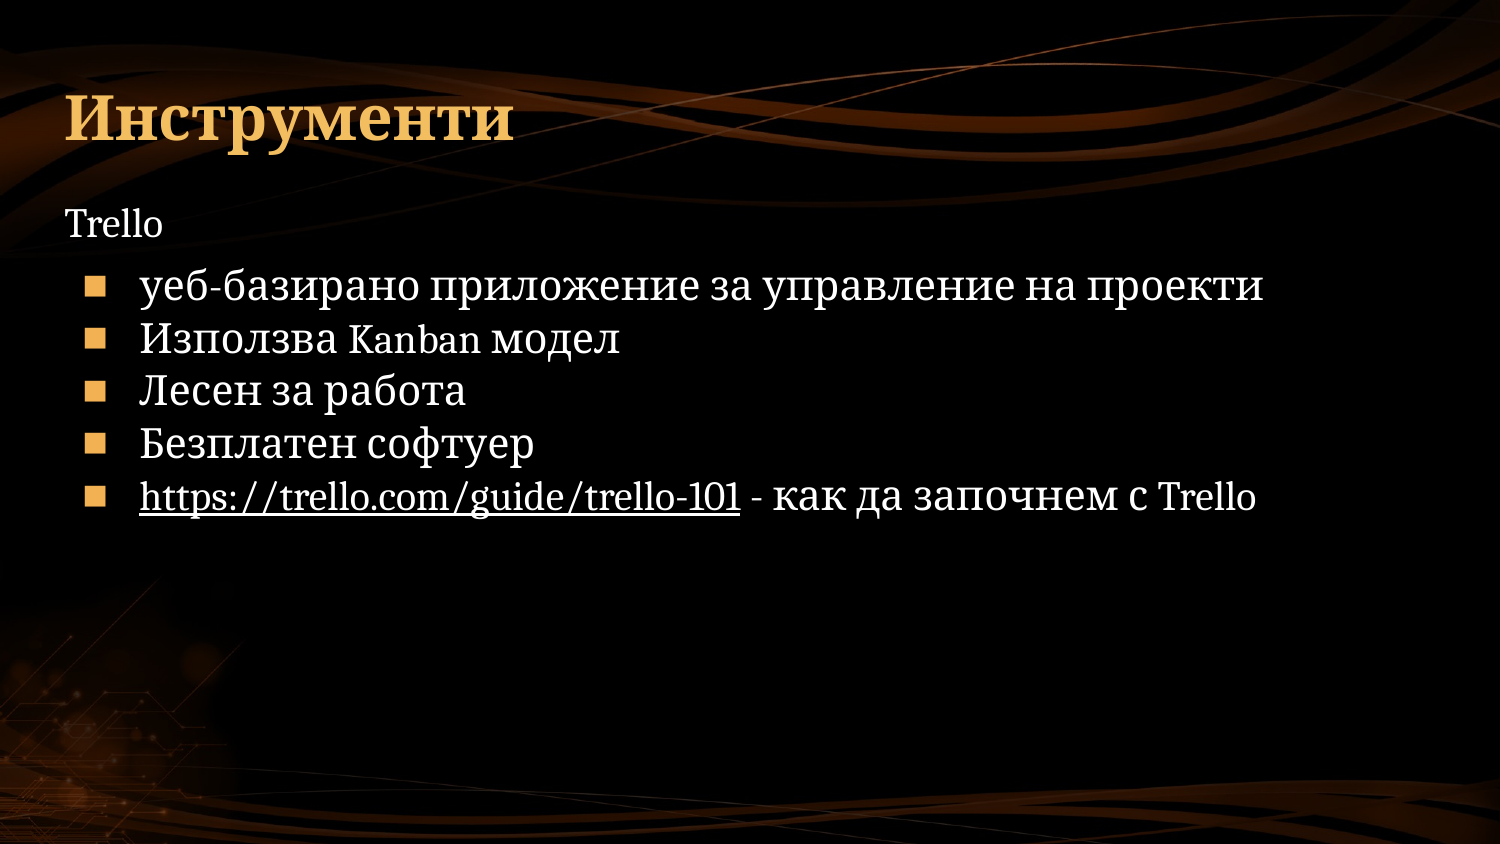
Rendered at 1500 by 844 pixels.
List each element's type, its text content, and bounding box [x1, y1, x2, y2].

title Инструменти [51, 72, 1449, 167]
picture [0, 0, 1500, 844]
list Trello уеб-базирано приложение за управление на проекти Използва Kanban модел Лесен за работа Безплатен софтуер https://trello.com/guide/trello-101 - как да започнем с Trello [51, 189, 1449, 806]
